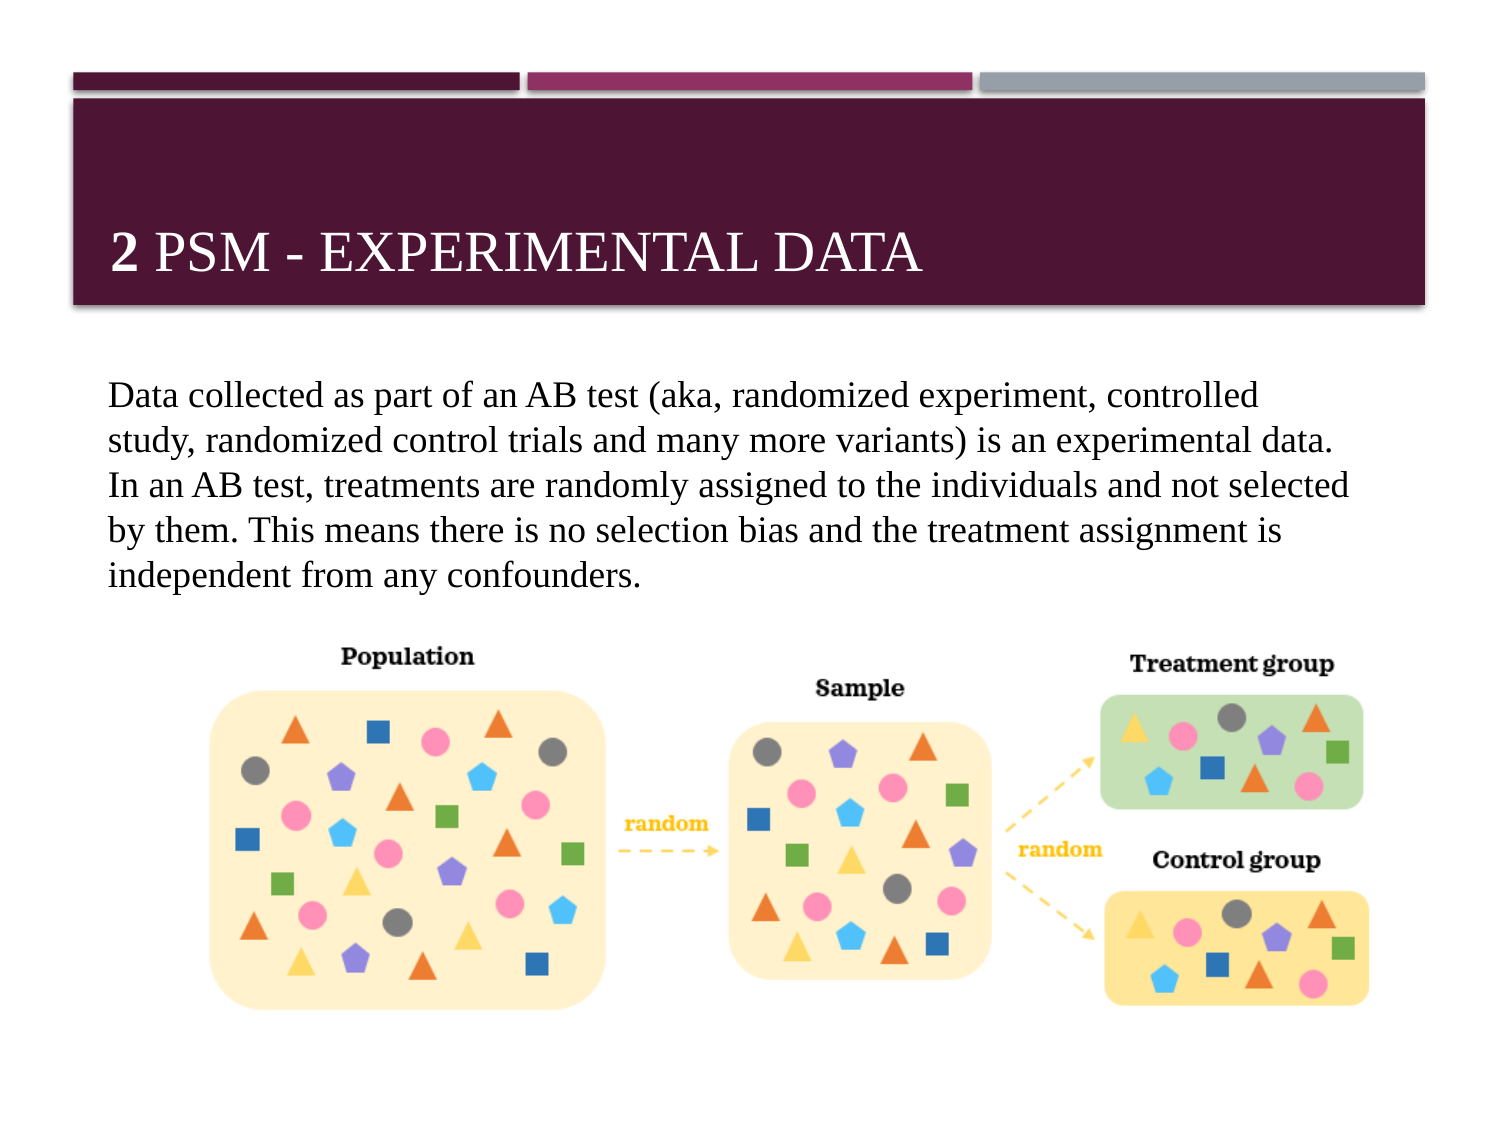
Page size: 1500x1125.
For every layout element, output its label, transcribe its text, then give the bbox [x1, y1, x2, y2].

text_box Data collected as part of an AB test (aka, randomized experiment, controlled study, randomized control trials and many more variants) is an experimental data. In an AB test, treatments are randomly assigned to the individuals and not selected by them. This means there is no selection bias and the treatment assignment is independent from any confounders. [93, 362, 1373, 603]
picture [206, 631, 1375, 1013]
title 2 PSM - Experimental data [95, 112, 1406, 291]
